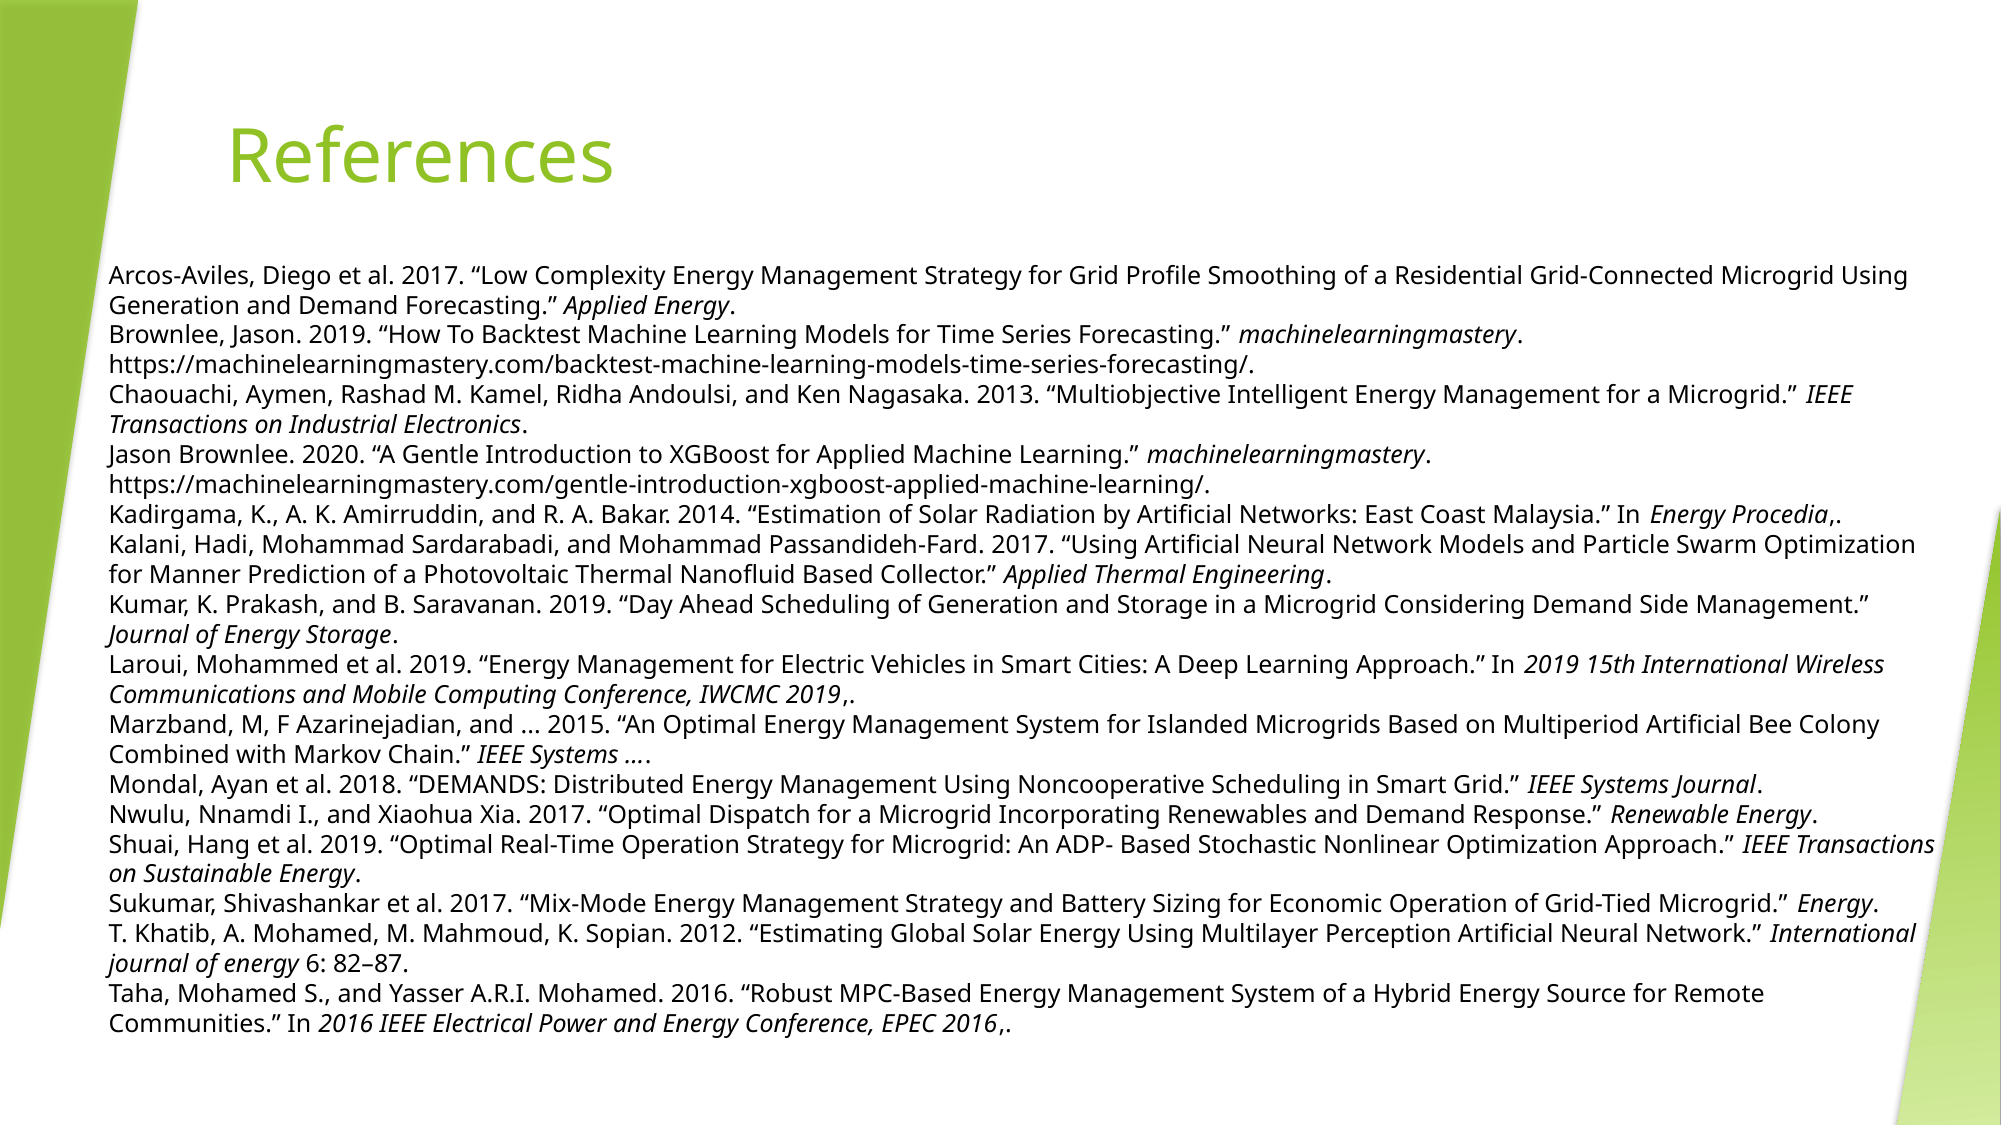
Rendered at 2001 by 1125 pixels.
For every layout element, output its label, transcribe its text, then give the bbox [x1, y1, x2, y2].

text_box Arcos-Aviles, Diego et al. 2017. “Low Complexity Energy Management Strategy for Grid Profile Smoothing of a Residential Grid-Connected Microgrid Using Generation and Demand Forecasting.” Applied Energy. Brownlee, Jason. 2019. “How To Backtest Machine Learning Models for Time Series Forecasting.” machinelearningmastery. https://machinelearningmastery.com/backtest-machine-learning-models-time-series-forecasting/. Chaouachi, Aymen, Rashad M. Kamel, Ridha Andoulsi, and Ken Nagasaka. 2013. “Multiobjective Intelligent Energy Management for a Microgrid.” IEEE Transactions on Industrial Electronics. Jason Brownlee. 2020. “A Gentle Introduction to XGBoost for Applied Machine Learning.” machinelearningmastery. https://machinelearningmastery.com/gentle-introduction-xgboost-applied-machine-learning/. Kadirgama, K., A. K. Amirruddin, and R. A. Bakar. 2014. “Estimation of Solar Radiation by Artificial Networks: East Coast Malaysia.” In Energy Procedia,. Kalani, Hadi, Mohammad Sardarabadi, and Mohammad Passandideh-Fard. 2017. “Using Artificial Neural Network Models and Particle Swarm Optimization for Manner Prediction of a Photovoltaic Thermal Nanofluid Based Collector.” Applied Thermal Engineering. Kumar, K. Prakash, and B. Saravanan. 2019. “Day Ahead Scheduling of Generation and Storage in a Microgrid Considering Demand Side Management.” Journal of Energy Storage. Laroui, Mohammed et al. 2019. “Energy Management for Electric Vehicles in Smart Cities: A Deep Learning Approach.” In 2019 15th International Wireless Communications and Mobile Computing Conference, IWCMC 2019,. Marzband, M, F Azarinejadian, and ... 2015. “An Optimal Energy Management System for Islanded Microgrids Based on Multiperiod Artificial Bee Colony Combined with Markov Chain.” IEEE Systems …. Mondal, Ayan et al. 2018. “DEMANDS: Distributed Energy Management Using Noncooperative Scheduling in Smart Grid.” IEEE Systems Journal. Nwulu, Nnamdi I., and Xiaohua Xia. 2017. “Optimal Dispatch for a Microgrid Incorporating Renewables and Demand Response.” Renewable Energy. Shuai, Hang et al. 2019. “Optimal Real-Time Operation Strategy for Microgrid: An ADP- Based Stochastic Nonlinear Optimization Approach.” IEEE Transactions on Sustainable Energy. Sukumar, Shivashankar et al. 2017. “Mix-Mode Energy Management Strategy and Battery Sizing for Economic Operation of Grid-Tied Microgrid.” Energy. T. Khatib, A. Mohamed, M. Mahmoud, K. Sopian. 2012. “Estimating Global Solar Energy Using Multilayer Perception Artificial Neural Network.” International journal of energy 6: 82–87. Taha, Mohamed S., and Yasser A.R.I. Mohamed. 2016. “Robust MPC-Based Energy Management System of a Hybrid Energy Source for Remote Communities.” In 2016 IEEE Electrical Power and Energy Conference, EPEC 2016,. [93, 251, 1961, 1075]
title References [211, 99, 1884, 251]
